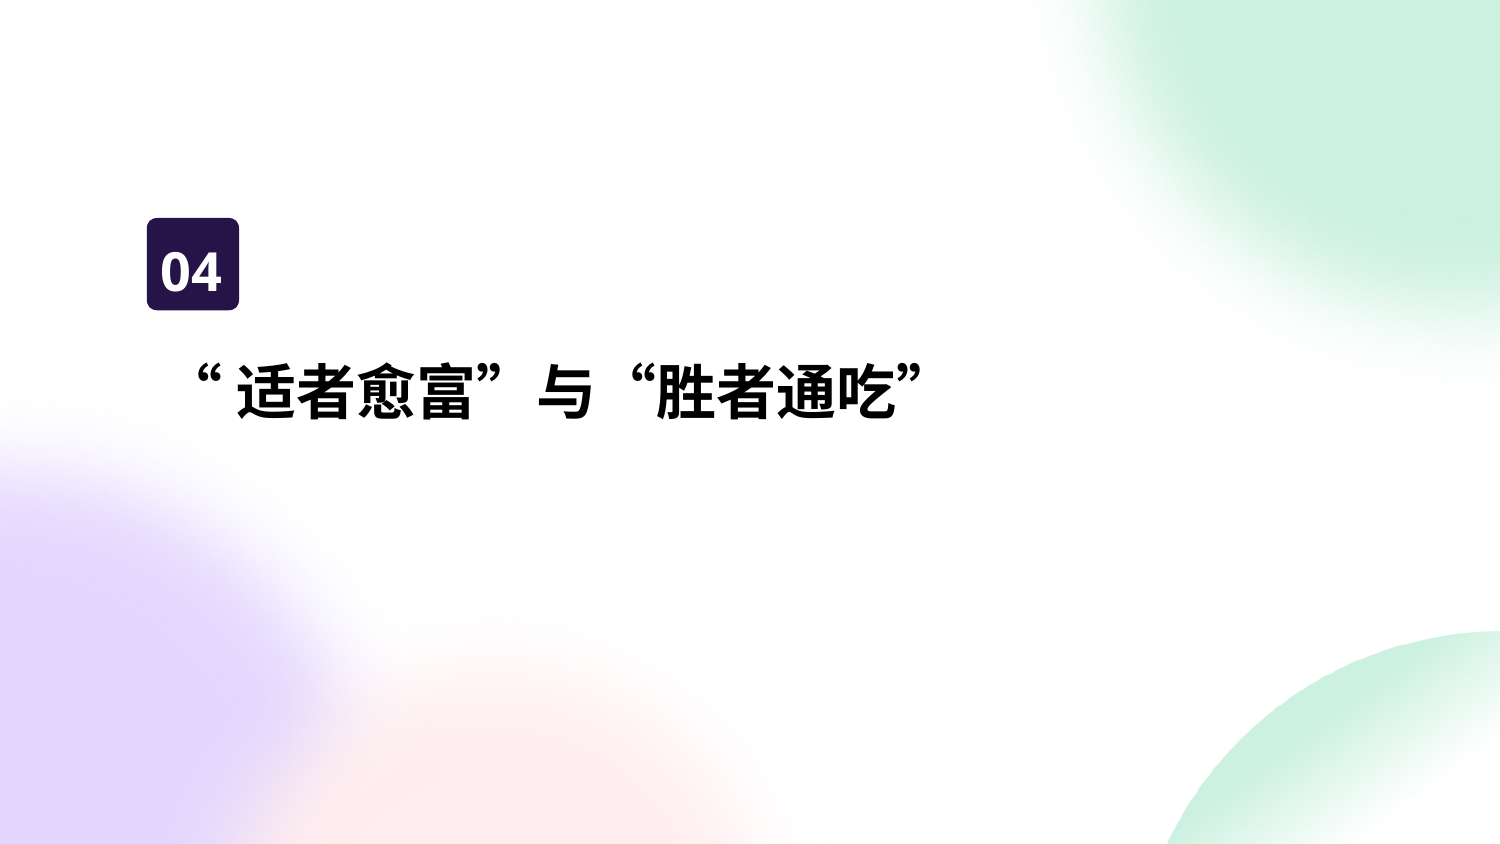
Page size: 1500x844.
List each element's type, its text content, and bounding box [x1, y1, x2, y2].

picture [0, 0, 1500, 844]
text_box [149, 217, 237, 221]
text_box 04 [118, 221, 264, 318]
text_box “适者愈富”与“胜者通吃” [146, 329, 1282, 443]
